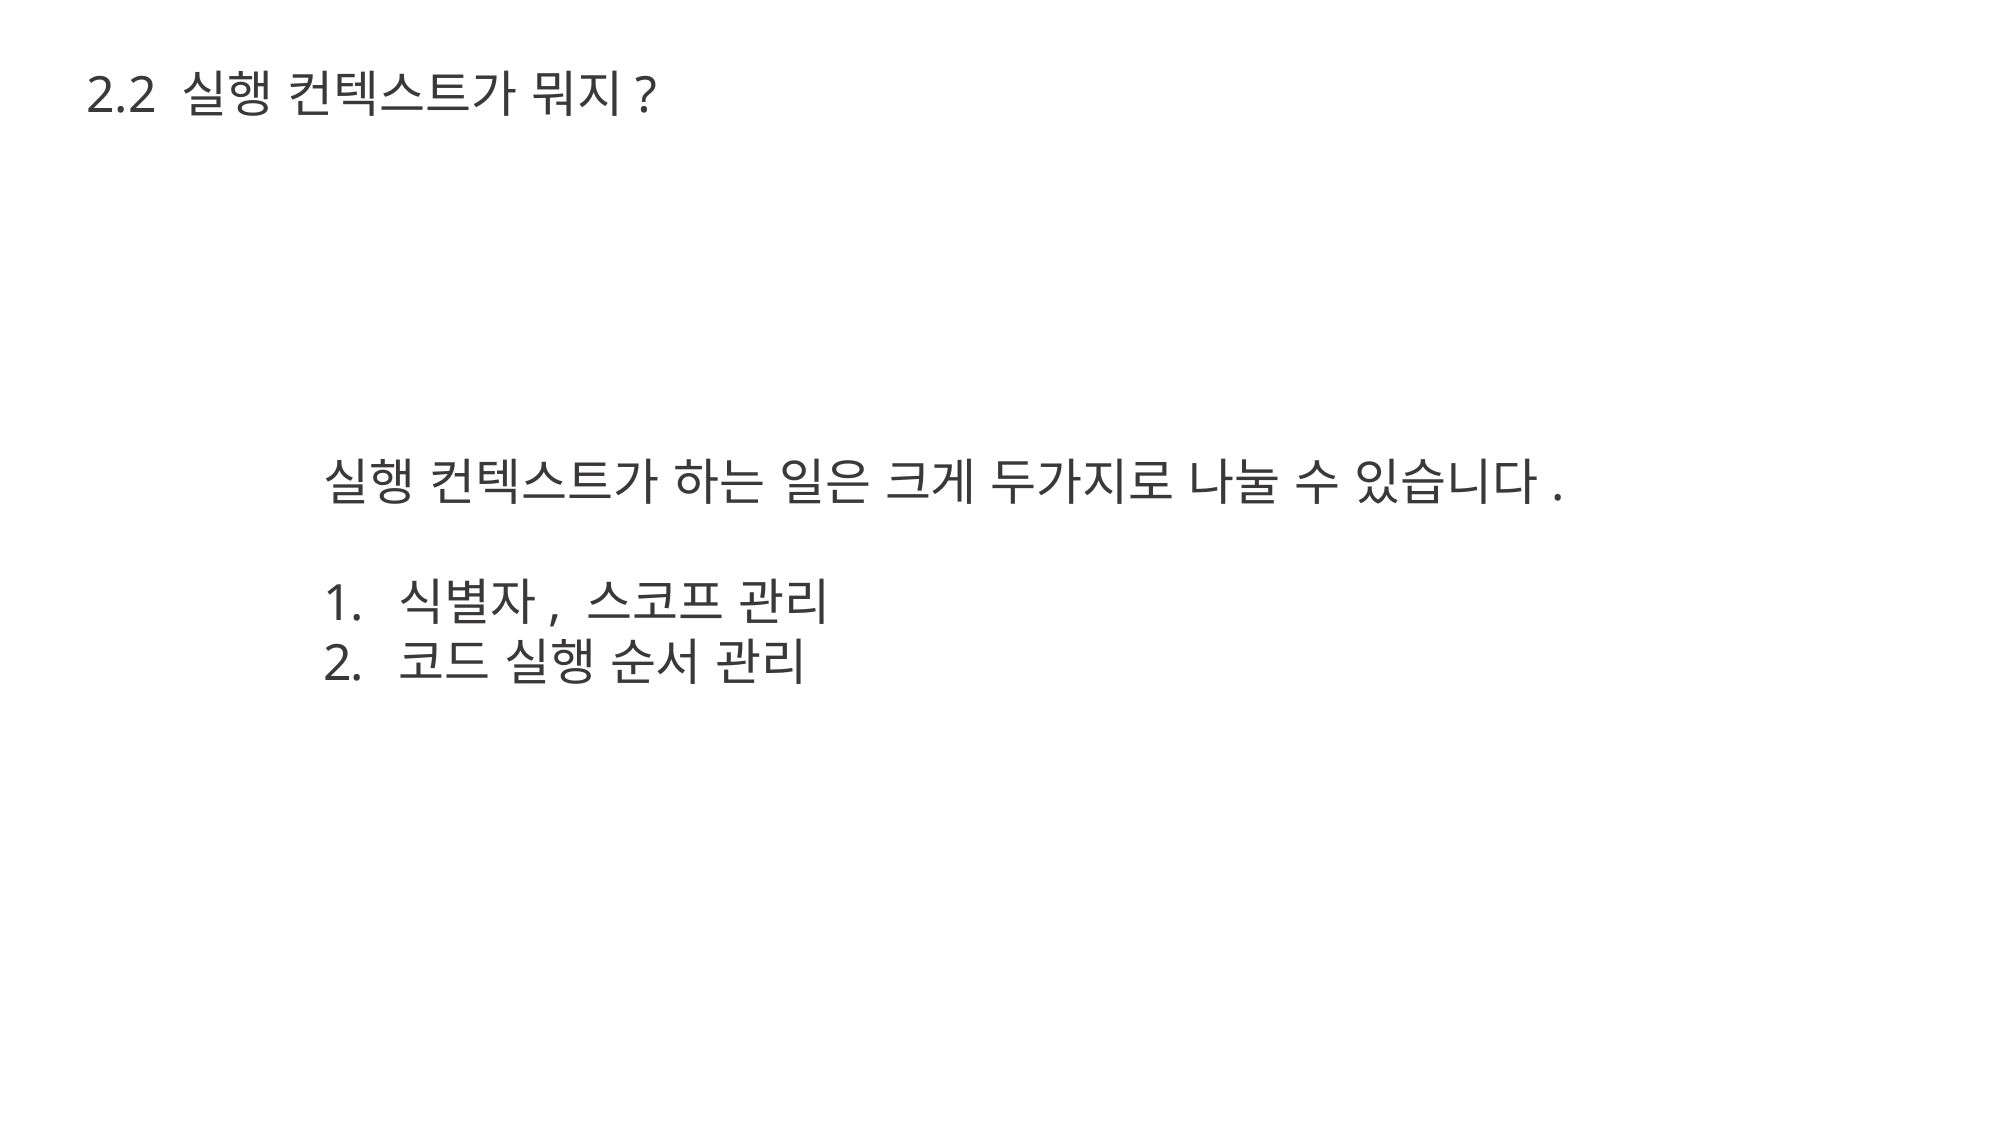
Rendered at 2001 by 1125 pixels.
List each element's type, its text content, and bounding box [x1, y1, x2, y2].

text_box 2.2 실행 컨텍스트가 뭐지? [71, 55, 672, 130]
text_box 실행 컨텍스트가 하는 일은 크게 두가지로 나눌 수 있습니다. 식별자, 스코프 관리 코드 실행 순서 관리 [308, 443, 1580, 698]
